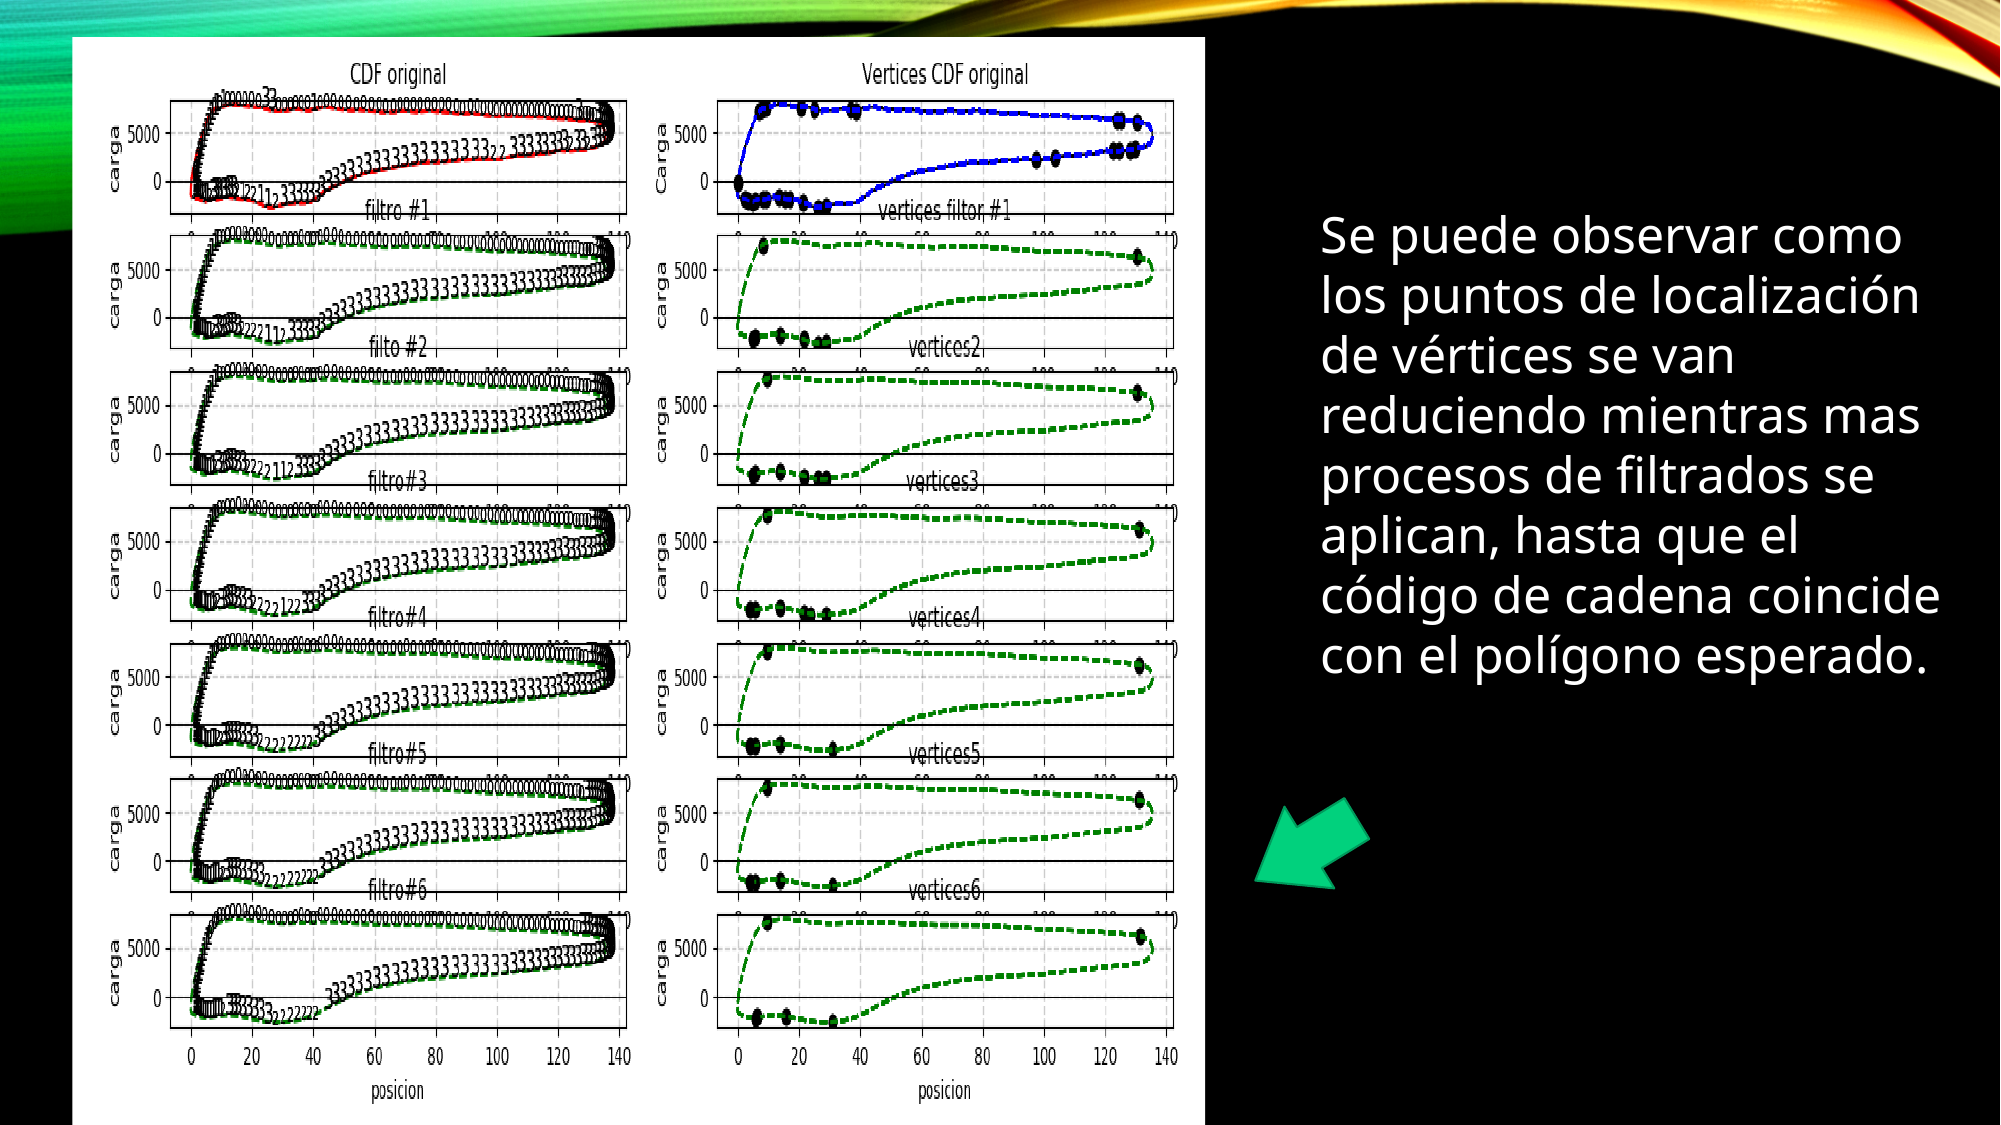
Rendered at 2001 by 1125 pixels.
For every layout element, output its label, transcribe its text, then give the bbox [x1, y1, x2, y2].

text_box [1254, 797, 1371, 890]
text_box Se puede observar como los puntos de localización de vértices se van reduciendo mientras mas procesos de filtrados se aplican, hasta que el código de cadena coincide con el polígono esperado. [1306, 196, 1977, 692]
picture [0, 0, 2000, 1125]
